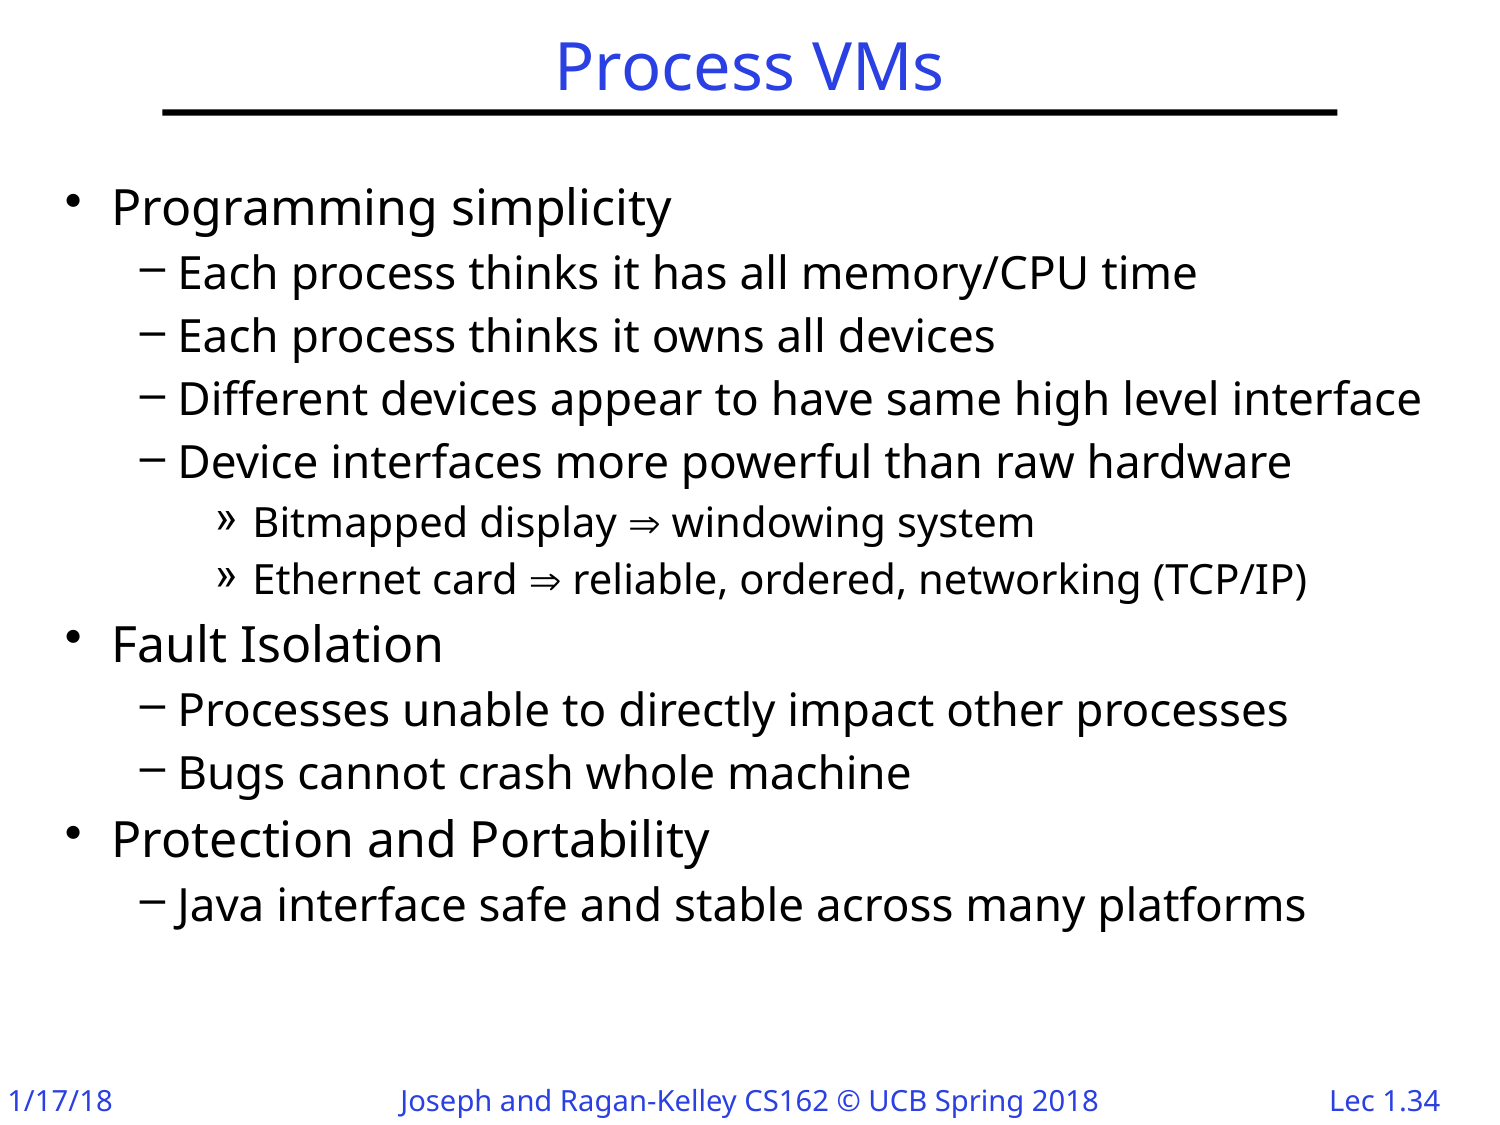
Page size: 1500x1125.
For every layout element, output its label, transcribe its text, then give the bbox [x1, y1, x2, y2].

list Programming simplicity Each process thinks it has all memory/CPU time Each process thinks it owns all devices Different devices appear to have same high level interface Device interfaces more powerful than raw hardware Bitmapped display  windowing system Ethernet card  reliable, ordered, networking (TCP/IP) Fault Isolation Processes unable to directly impact other processes Bugs cannot crash whole machine Protection and Portability Java interface safe and stable across many platforms [50, 174, 1488, 1050]
title Process VMs [162, 24, 1338, 113]
